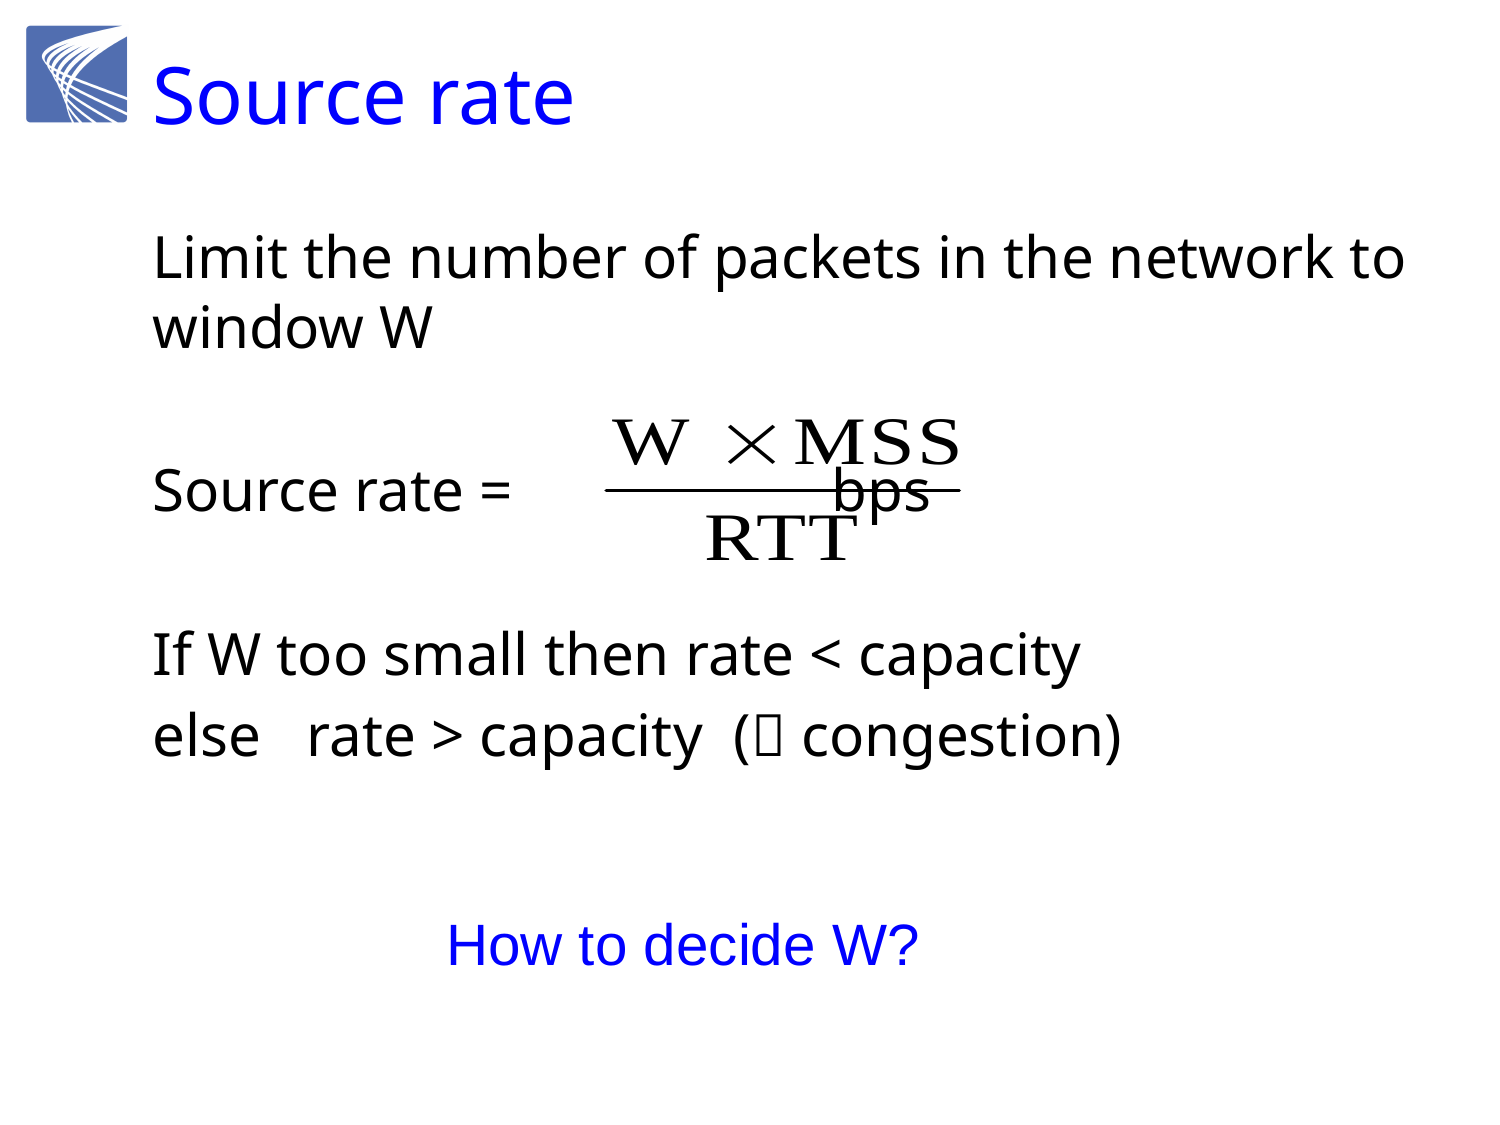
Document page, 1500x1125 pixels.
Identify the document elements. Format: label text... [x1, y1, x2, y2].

list Limit the number of packets in the network to window W Source rate = bps If W too small then rate < capacity else rate > capacity ( congestion) [137, 212, 1463, 1125]
picture [24, 24, 129, 124]
text_box How to decide W? [431, 900, 935, 985]
title Source rate [137, 37, 1463, 175]
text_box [592, 399, 976, 576]
